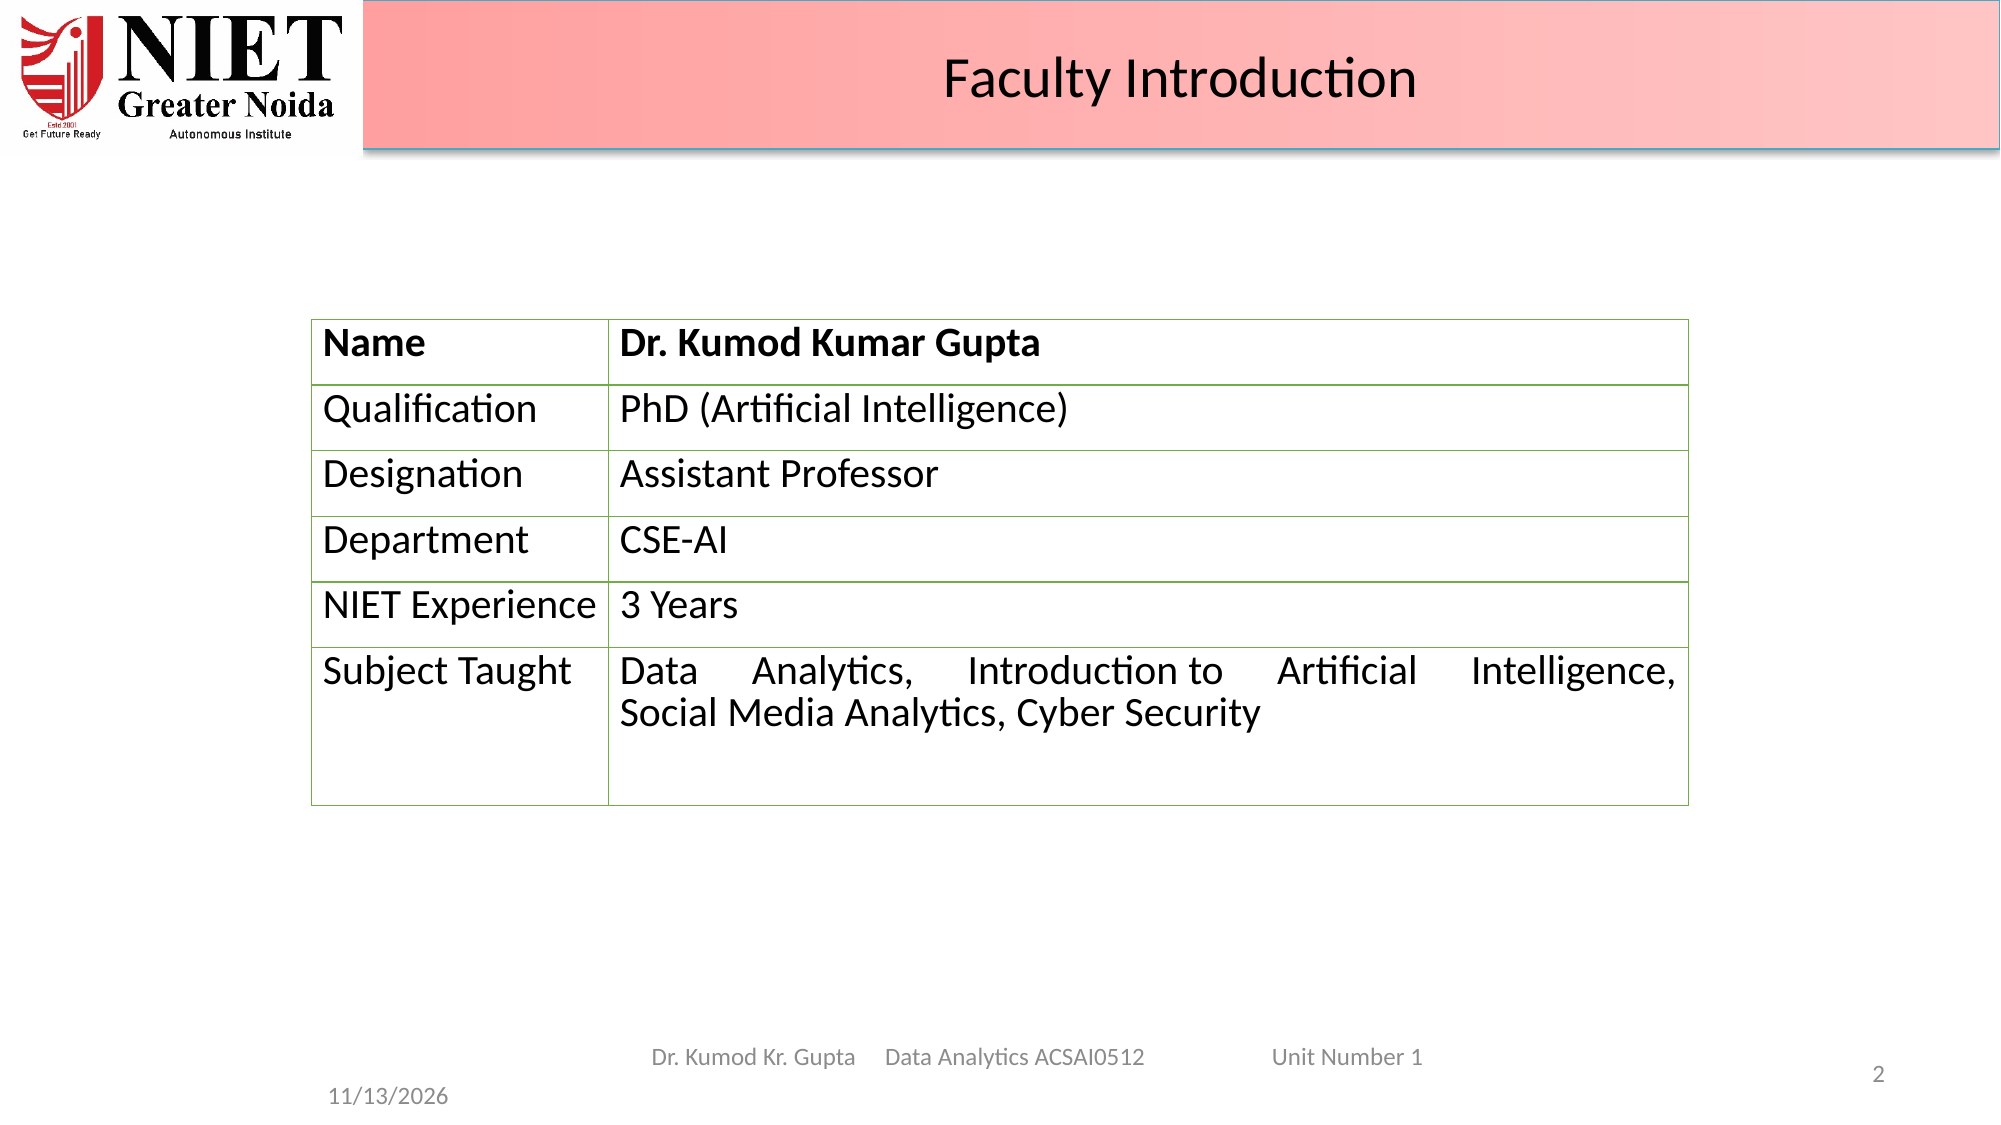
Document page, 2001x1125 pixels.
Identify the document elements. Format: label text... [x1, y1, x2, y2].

table_cell PhD (Artificial Intelligence) [609, 386, 1688, 450]
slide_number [312, 1065, 663, 1125]
title Faculty Introduction [363, 0, 2000, 150]
table_cell Assistant Professor [609, 451, 1688, 516]
table_cell Department [312, 517, 608, 581]
table_cell Data Analytics, Introduction to Artificial Intelligence, Social Media Analytics, Cyber Security [609, 648, 1688, 805]
table_cell CSE-AI [609, 517, 1688, 581]
table_cell 3 Years [609, 583, 1688, 647]
slide_number 2 [1433, 1042, 1900, 1103]
table_cell Qualification [312, 386, 608, 450]
picture [0, 0, 363, 156]
table_cell Designation [312, 451, 608, 516]
table_header Name [312, 320, 608, 384]
table_cell Subject Taught [312, 648, 608, 805]
table_header Dr. Kumod Kumar Gupta [609, 320, 1688, 384]
footer Dr. Kumod Kr. Gupta Data Analytics ACSAI0512 Unit Number 1 [624, 1025, 1450, 1085]
table_cell NIET Experience [312, 583, 608, 647]
